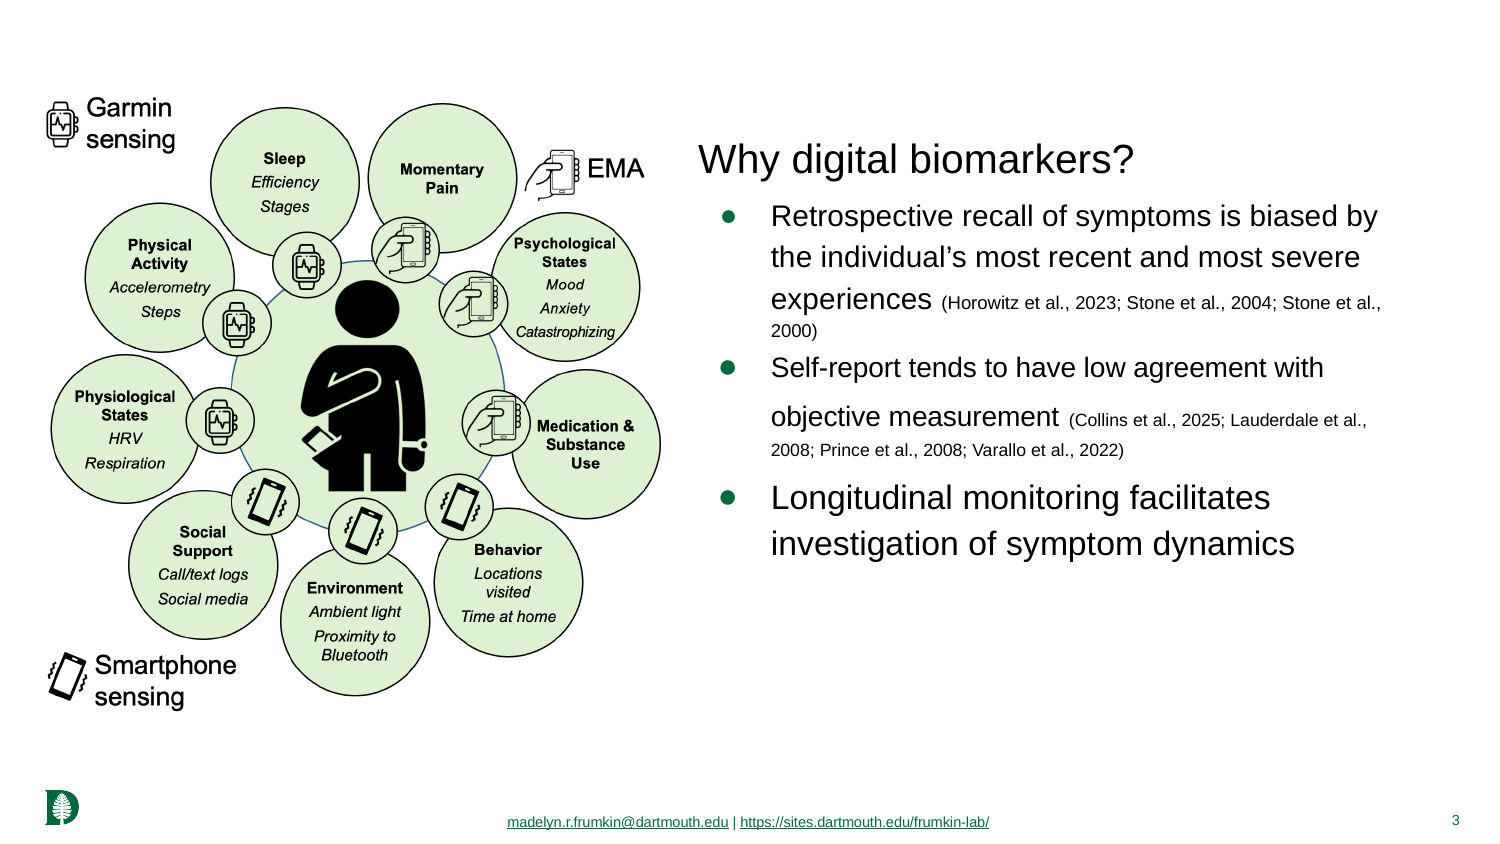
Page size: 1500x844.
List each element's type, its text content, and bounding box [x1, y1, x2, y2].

list Why digital biomarkers? Retrospective recall of symptoms is biased by the individual’s most recent and most severe experiences (Horowitz et al., 2023; Stone et al., 2004; Stone et al., 2000) Self-report tends to have low agreement with objective measurement (Collins et al., 2025; Lauderdale et al., 2008; Prince et al., 2008; Varallo et al., 2022) Longitudinal monitoring facilitates investigation of symptom dynamics [698, 125, 1410, 565]
picture [25, 80, 675, 726]
picture [45, 790, 79, 825]
footer madelyn.r.frumkin@dartmouth.edu | https://sites.dartmouth.edu/frumkin-lab/ [293, 807, 1208, 835]
slide_number 3 [1395, 806, 1460, 833]
